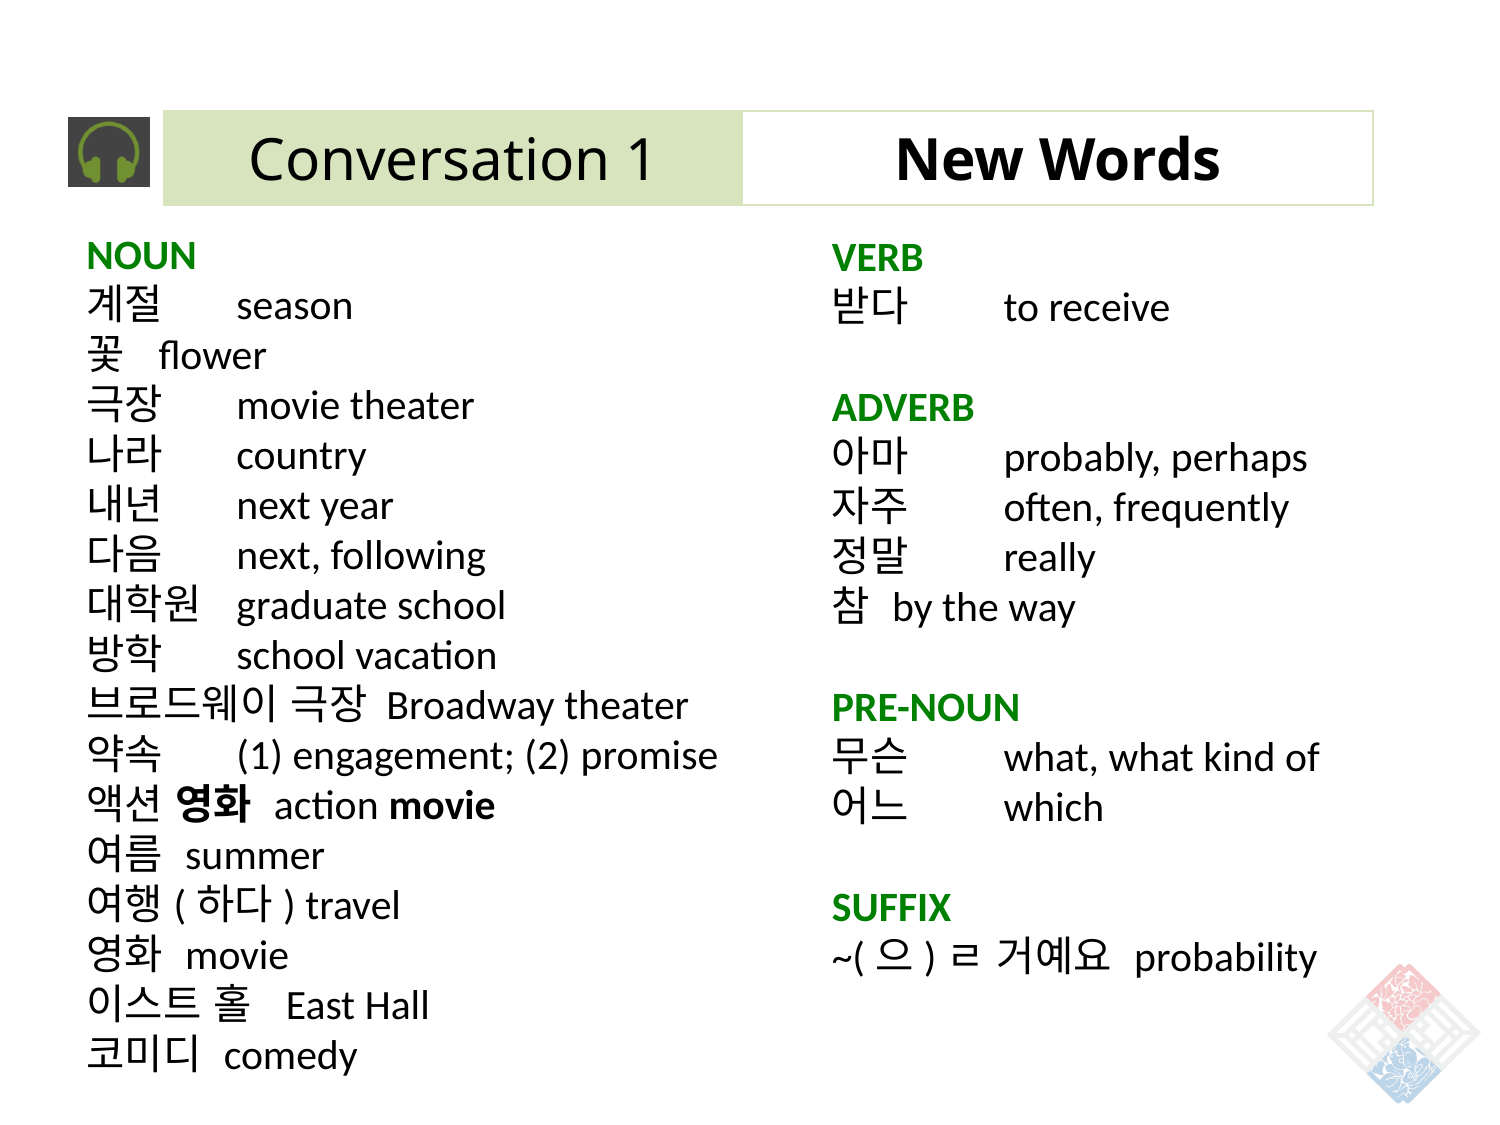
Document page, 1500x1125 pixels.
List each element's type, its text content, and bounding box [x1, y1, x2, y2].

table_header New Words [743, 112, 1372, 204]
text_box VERB 받다 to receive ADVERB 아마 probably, perhaps 자주 often, frequently 정말 really 참 by the way PRE-NOUN 무슨 what, what kind of 어느 which SUFFIX ~(으)ㄹ 거예요 probability [817, 222, 1500, 988]
table_header Conversation 1 [165, 112, 743, 204]
picture [66, 115, 151, 189]
text_box NOUN 계절 season 꽃 flower 극장 movie theater 나라 country 내년 next year 다음 next, following 대학원 graduate school 방학 school vacation 브로드웨이 극장 Broadway theater 약속 (1) engagement; (2) promise 액션 영화 action movie 여름 summer 여행(하다) travel 영화 movie 이스트 홀 East Hall 코미디 comedy [71, 220, 835, 1086]
